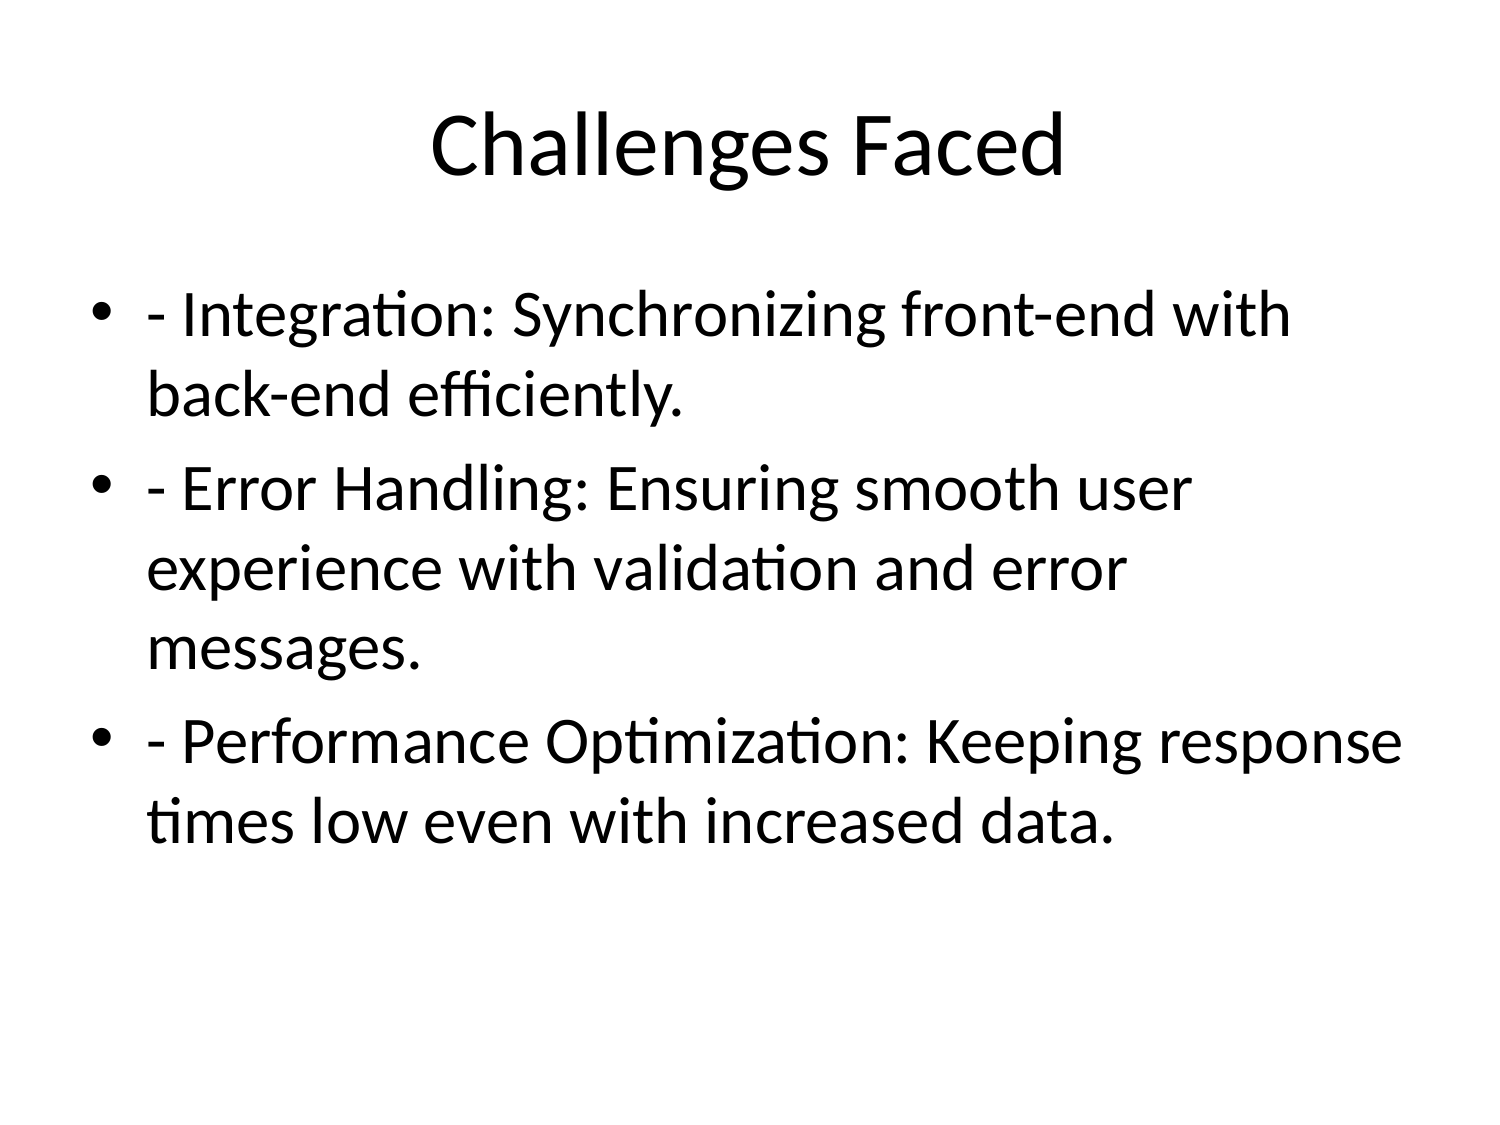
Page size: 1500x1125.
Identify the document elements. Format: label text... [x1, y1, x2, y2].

list - Integration: Synchronizing front-end with back-end efficiently. - Error Handling: Ensuring smooth user experience with validation and error messages. - Performance Optimization: Keeping response times low even with increased data. [75, 262, 1425, 1005]
title Challenges Faced [75, 45, 1425, 233]
